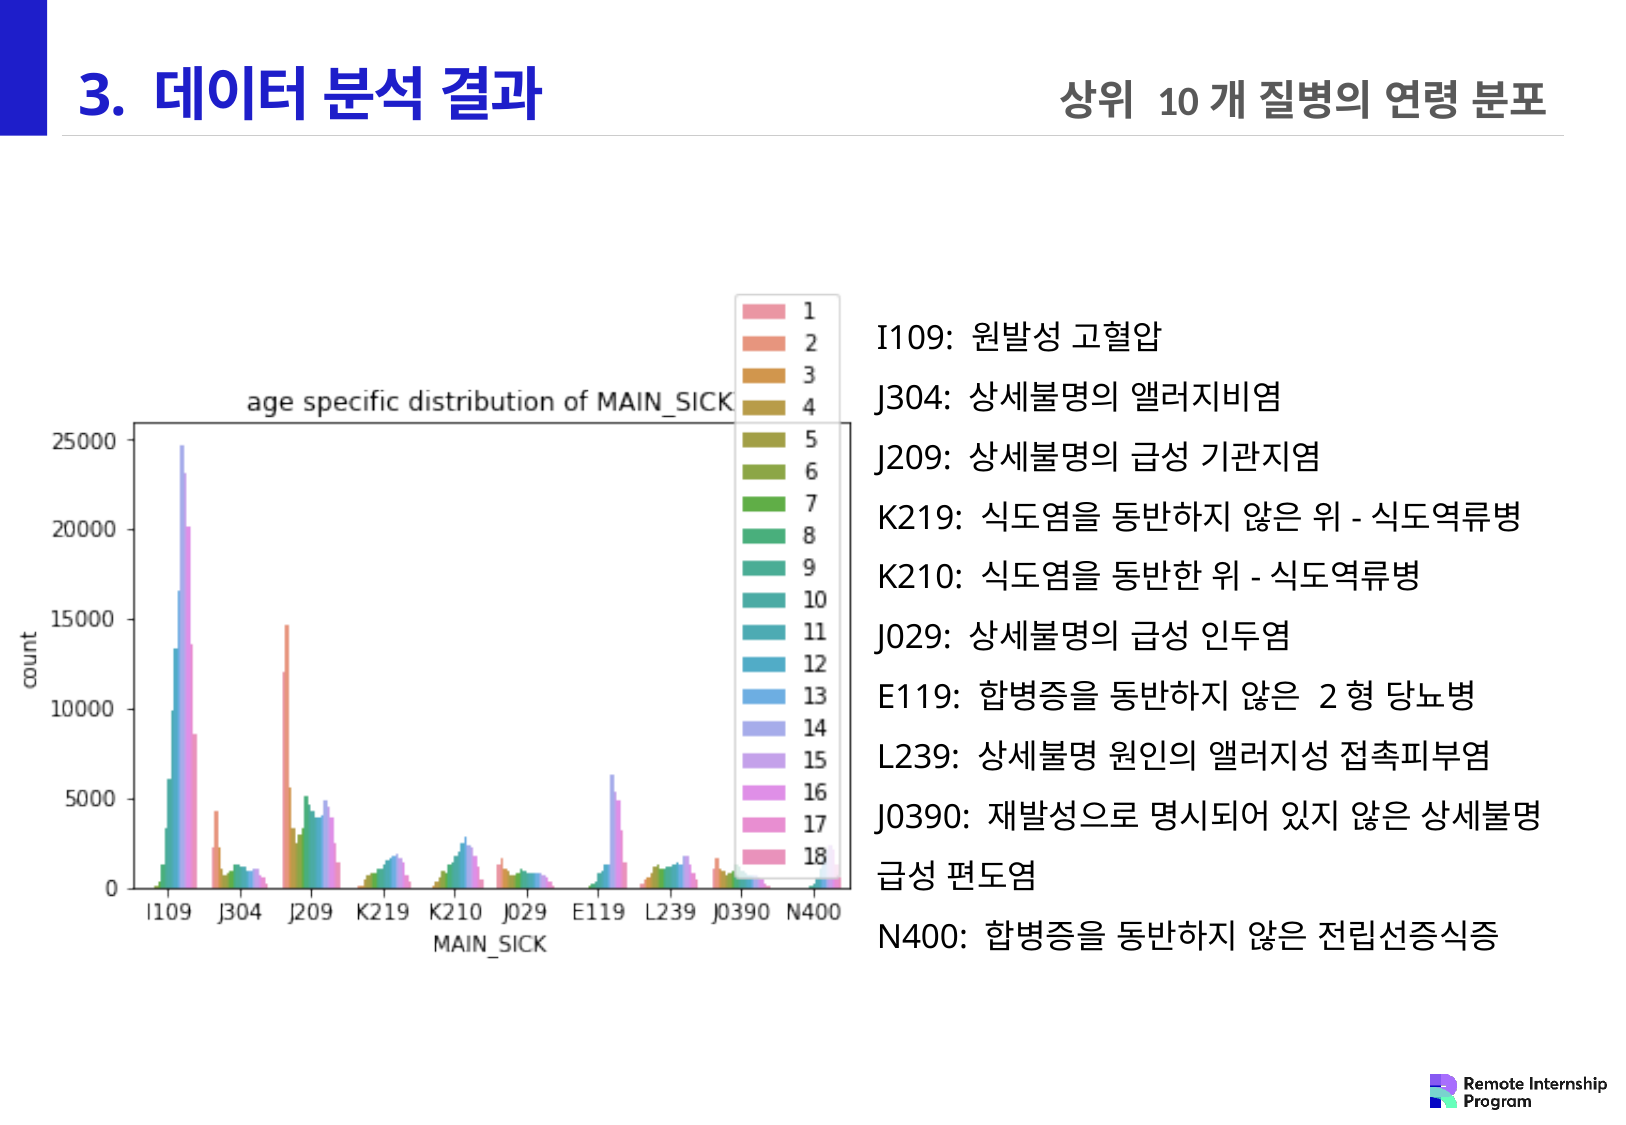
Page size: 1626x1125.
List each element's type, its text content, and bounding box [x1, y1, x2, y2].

title 3. 데이터 분석 결과 [64, 58, 892, 117]
picture [1430, 1074, 1607, 1110]
text_box I109: 원발성 고혈압 J304: 상세불명의 앨러지비염 J209: 상세불명의 급성 기관지염 K219: 식도염을 동반하지 않은 위-식도역류병 K210: 식도염을 동반한 위-식도역류병 J029: 상세불명의 급성 인두염 E119: 합병증을 동반하지 않은 2형 당뇨병 L239: 상세불명 원인의 앨러지성 접촉피부염 J0390: 재발성으로 명시되어 있지 않은 상세불명 급성 편도염 N400: 합병증을 동반하지 않은 전립선증식증 [863, 288, 1625, 963]
list 상위 10개 질병의 연령 분포 [879, 67, 1560, 137]
picture [5, 279, 863, 972]
